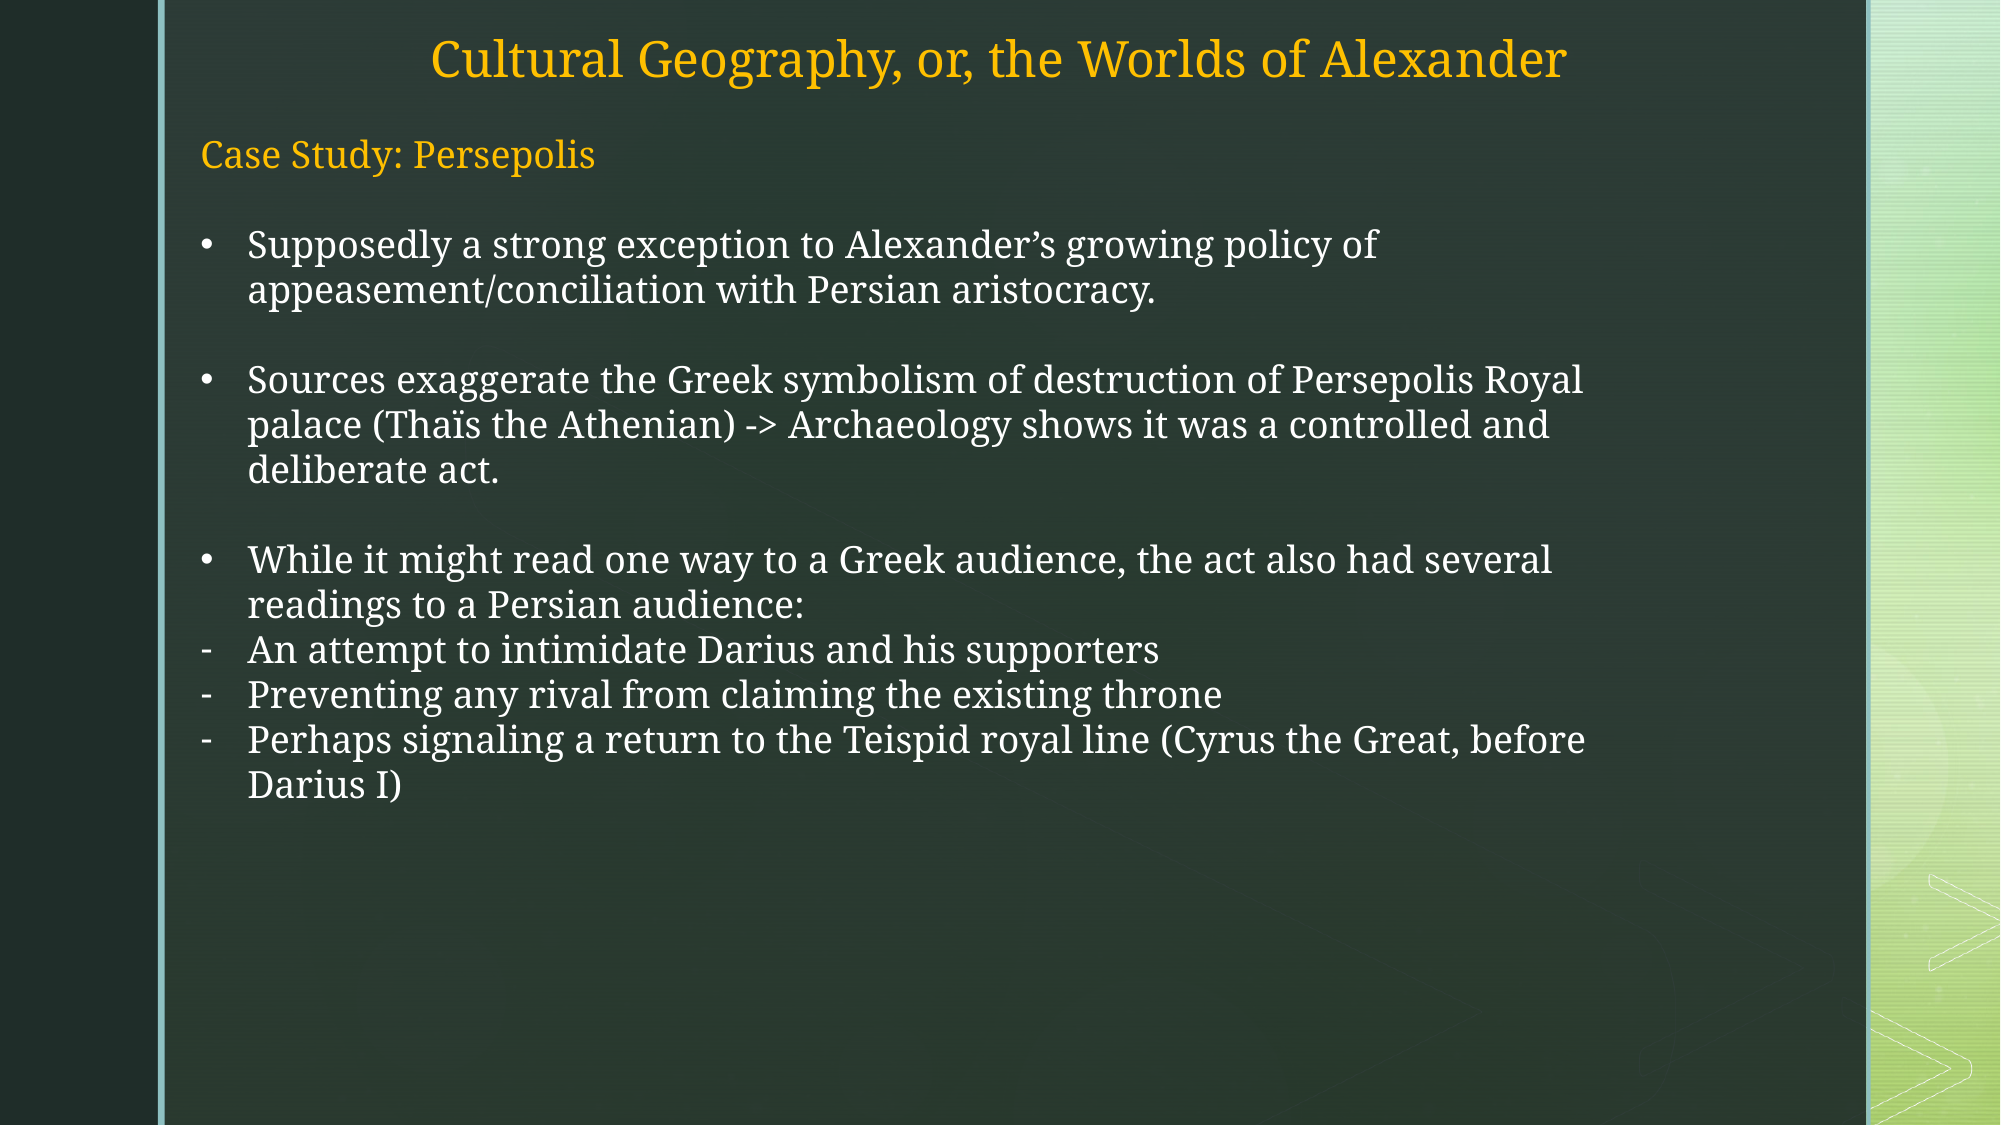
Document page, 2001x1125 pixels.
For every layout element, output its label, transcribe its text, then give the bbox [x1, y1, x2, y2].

picture [1871, 0, 2001, 1125]
text_box Cultural Geography, or, the Worlds of Alexander [416, 19, 1584, 95]
text_box Case Study: Persepolis Supposedly a strong exception to Alexander’s growing policy of appeasement/conciliation with Persian aristocracy. Sources exaggerate the Greek symbolism of destruction of Persepolis Royal palace (Thaïs the Athenian) -> Archaeology shows it was a controlled and deliberate act. While it might read one way to a Greek audience, the act also had several readings to a Persian audience: An attempt to intimidate Darius and his supporters Preventing any rival from claiming the existing throne Perhaps signaling a return to the Teispid royal line (Cyrus the Great, before Darius I) [185, 123, 1707, 993]
